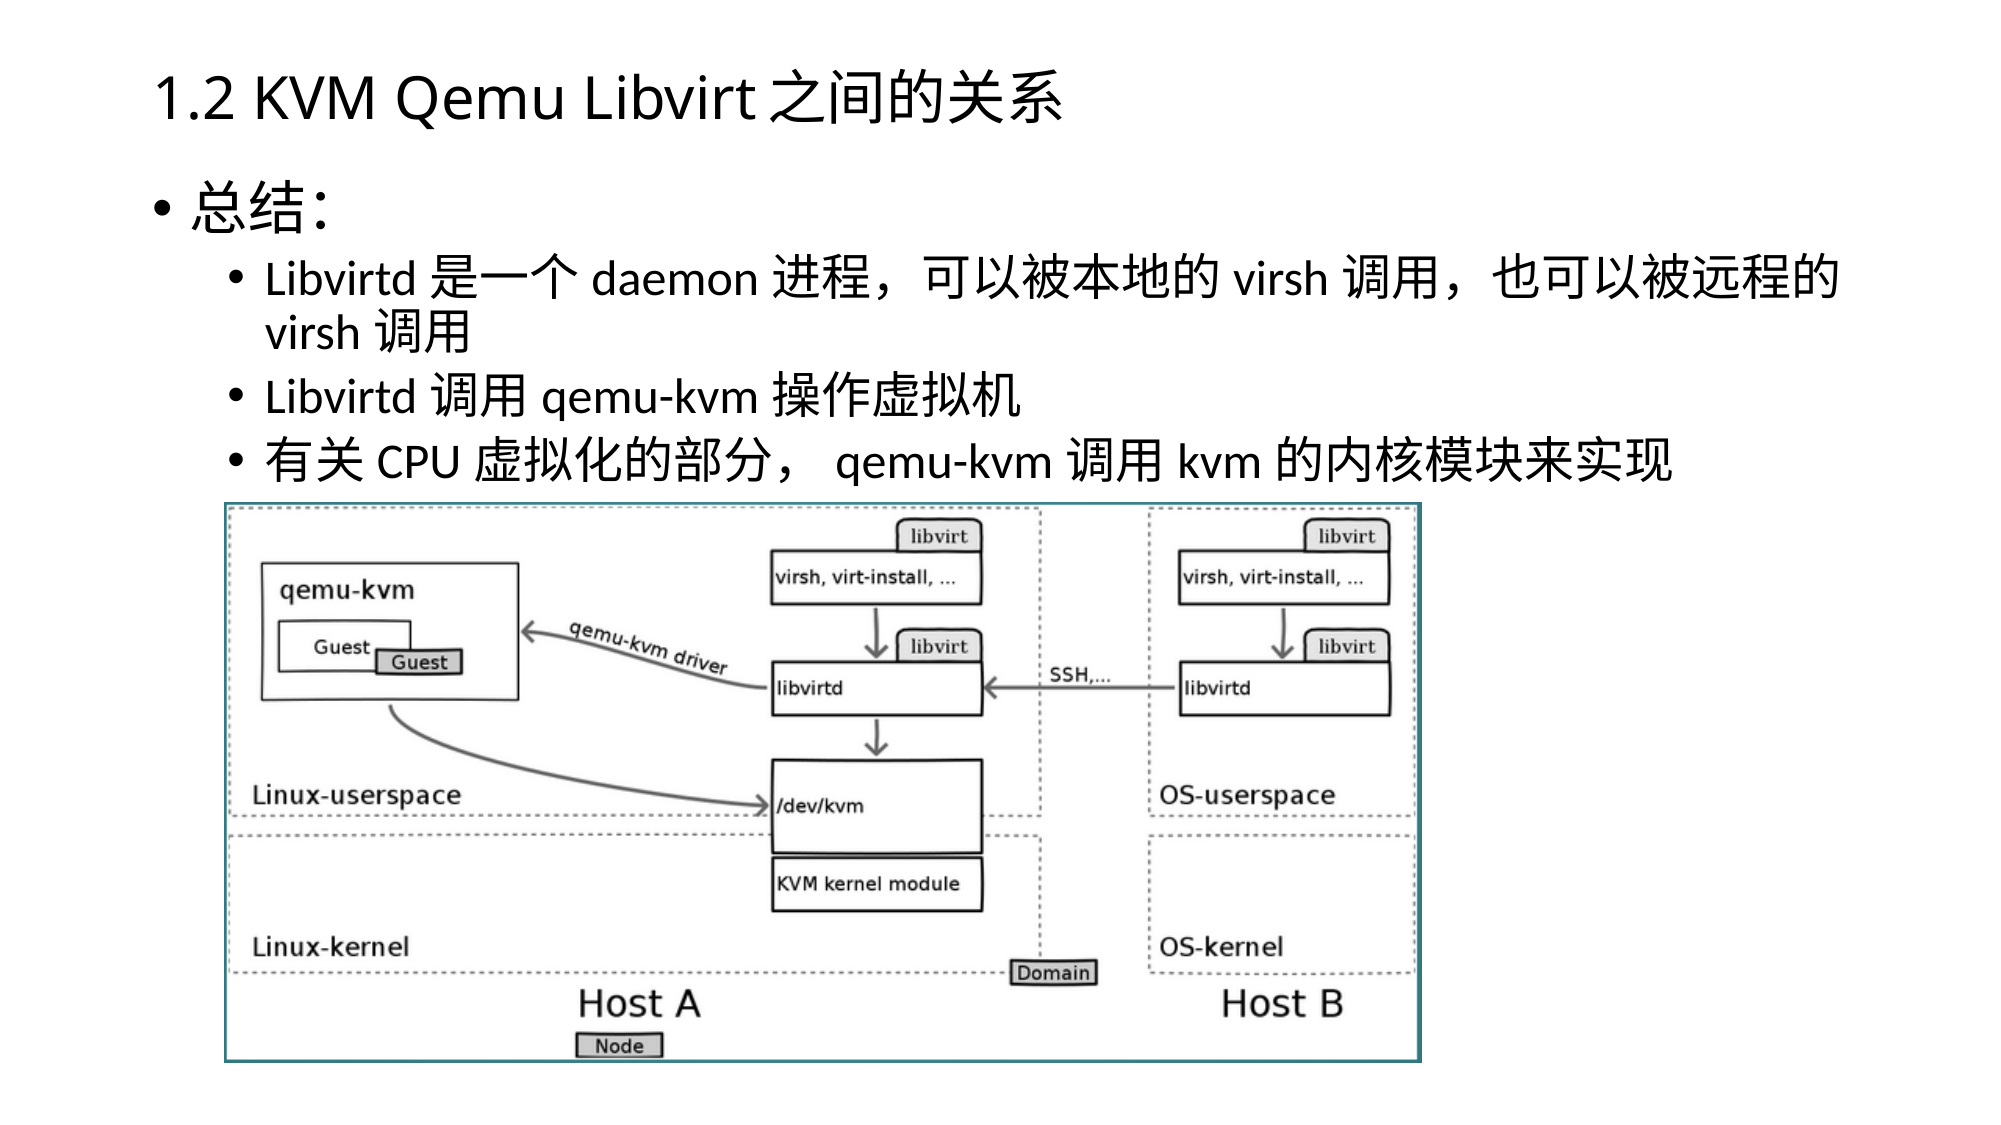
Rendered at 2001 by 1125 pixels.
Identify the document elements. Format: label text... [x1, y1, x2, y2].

list 总结： Libvirtd是一个daemon进程，可以被本地的virsh调用，也可以被远程的virsh调用 Libvirtd调用qemu-kvm操作虚拟机 有关CPU虚拟化的部分，qemu-kvm调用kvm的内核模块来实现 [137, 171, 1863, 1014]
picture [224, 502, 1422, 1063]
title 1.2 KVM Qemu Libvirt之间的关系 [137, 59, 1863, 140]
